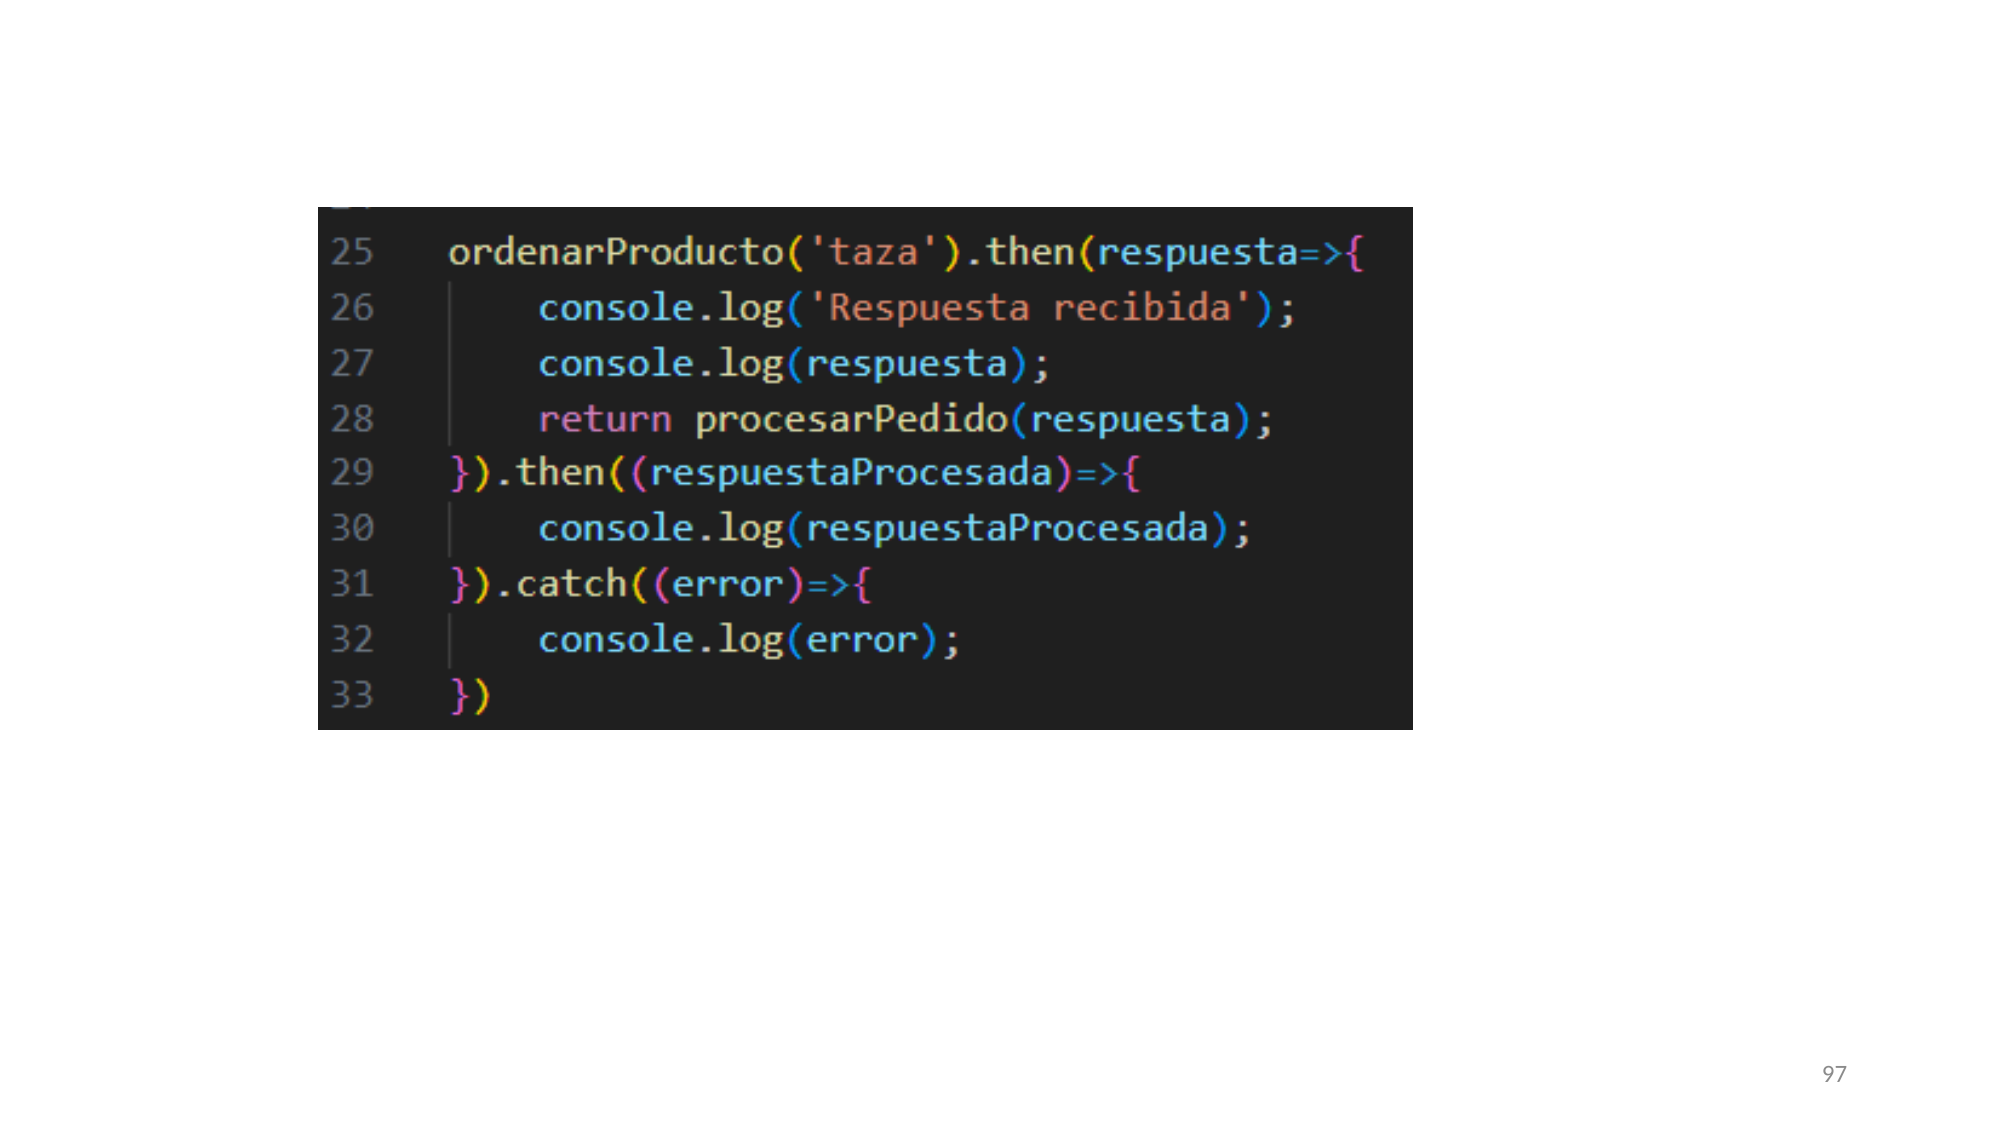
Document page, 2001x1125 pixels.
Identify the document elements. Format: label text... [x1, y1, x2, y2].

slide_number 97 [1412, 1042, 1863, 1103]
picture [318, 207, 1413, 730]
